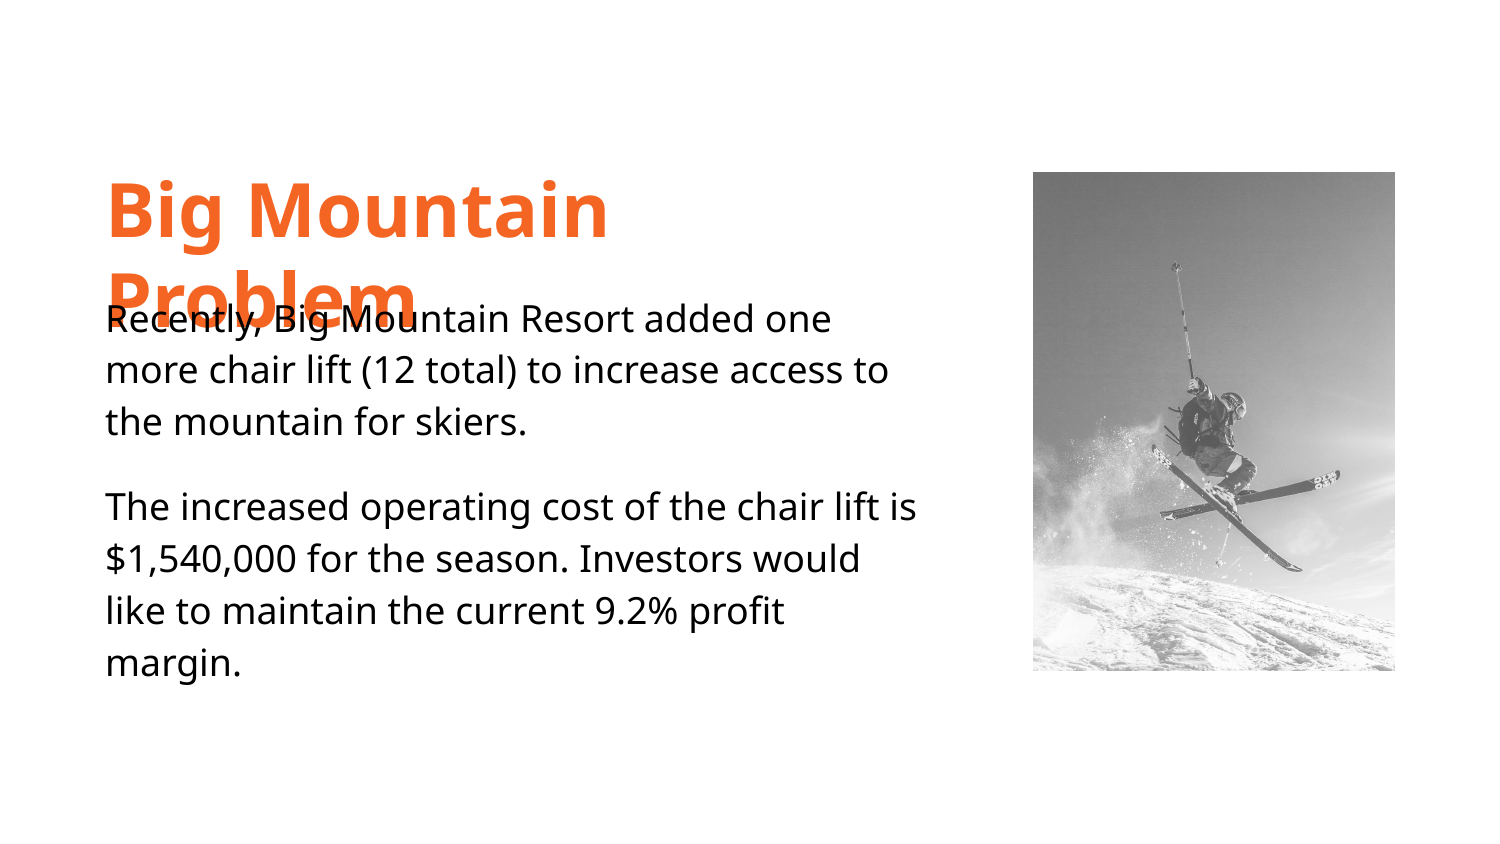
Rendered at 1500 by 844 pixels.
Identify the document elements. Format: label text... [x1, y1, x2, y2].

picture [1033, 172, 1396, 672]
title Big Mountain Problem [90, 147, 943, 273]
title Recently, Big Mountain Resort added one more chair lift (12 total) to increase access to the mountain for skiers. The increased operating cost of the chair lift is $1,540,000 for the season. Investors would like to maintain the current 9.2% profit margin. [90, 273, 943, 777]
